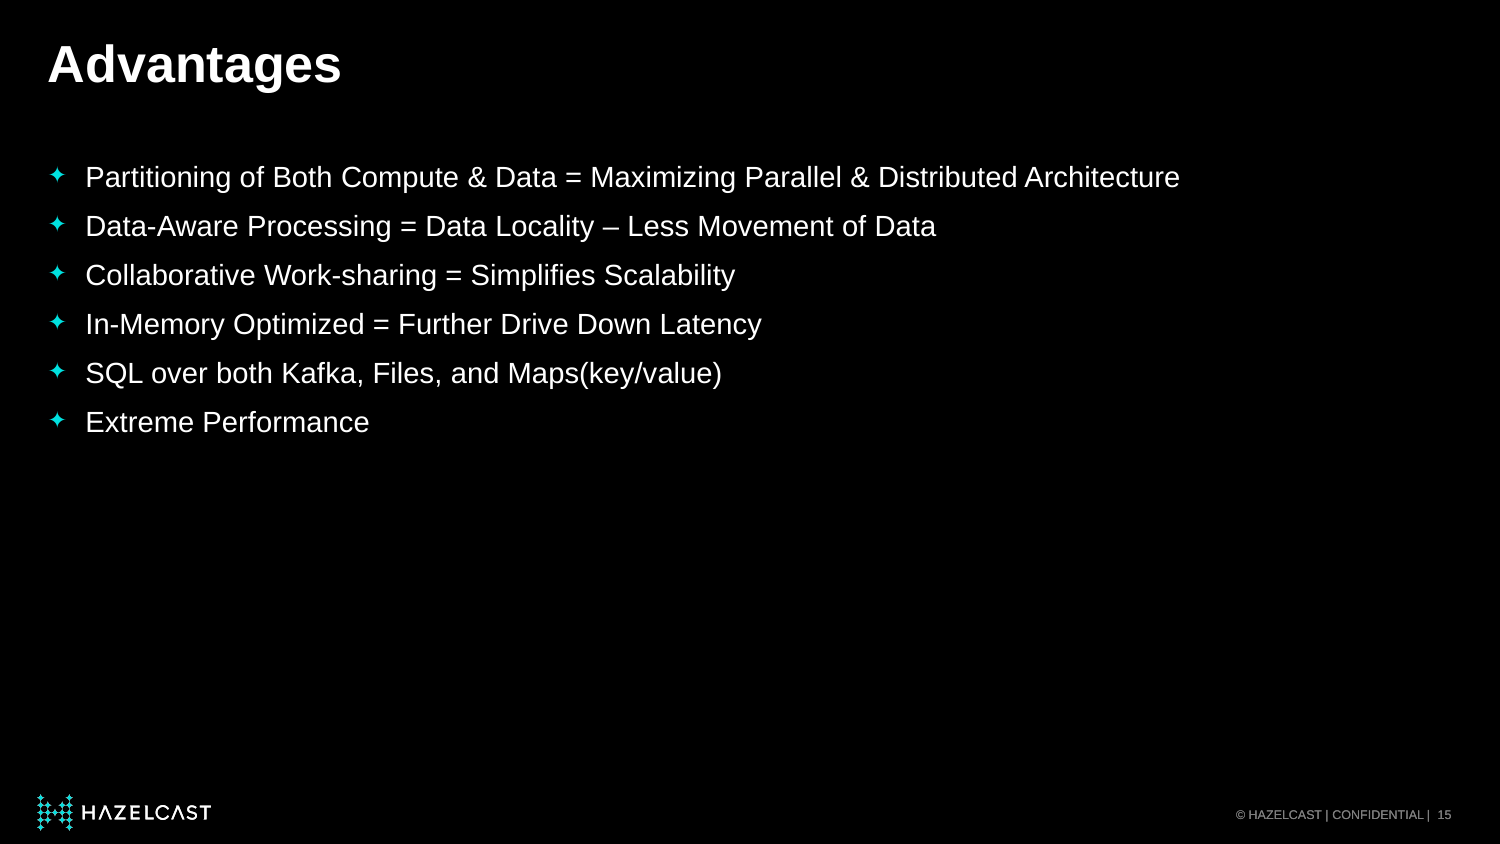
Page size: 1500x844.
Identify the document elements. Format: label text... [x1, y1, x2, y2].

picture [37, 794, 211, 831]
title Advantages [37, 37, 1463, 99]
list Partitioning of Both Compute & Data = Maximizing Parallel & Distributed Architecture Data-Aware Processing = Data Locality – Less Movement of Data Collaborative Work-sharing = Simplifies Scalability In-Memory Optimized = Further Drive Down Latency SQL over both Kafka, Files, and Maps(key/value) Extreme Performance [37, 138, 1463, 794]
